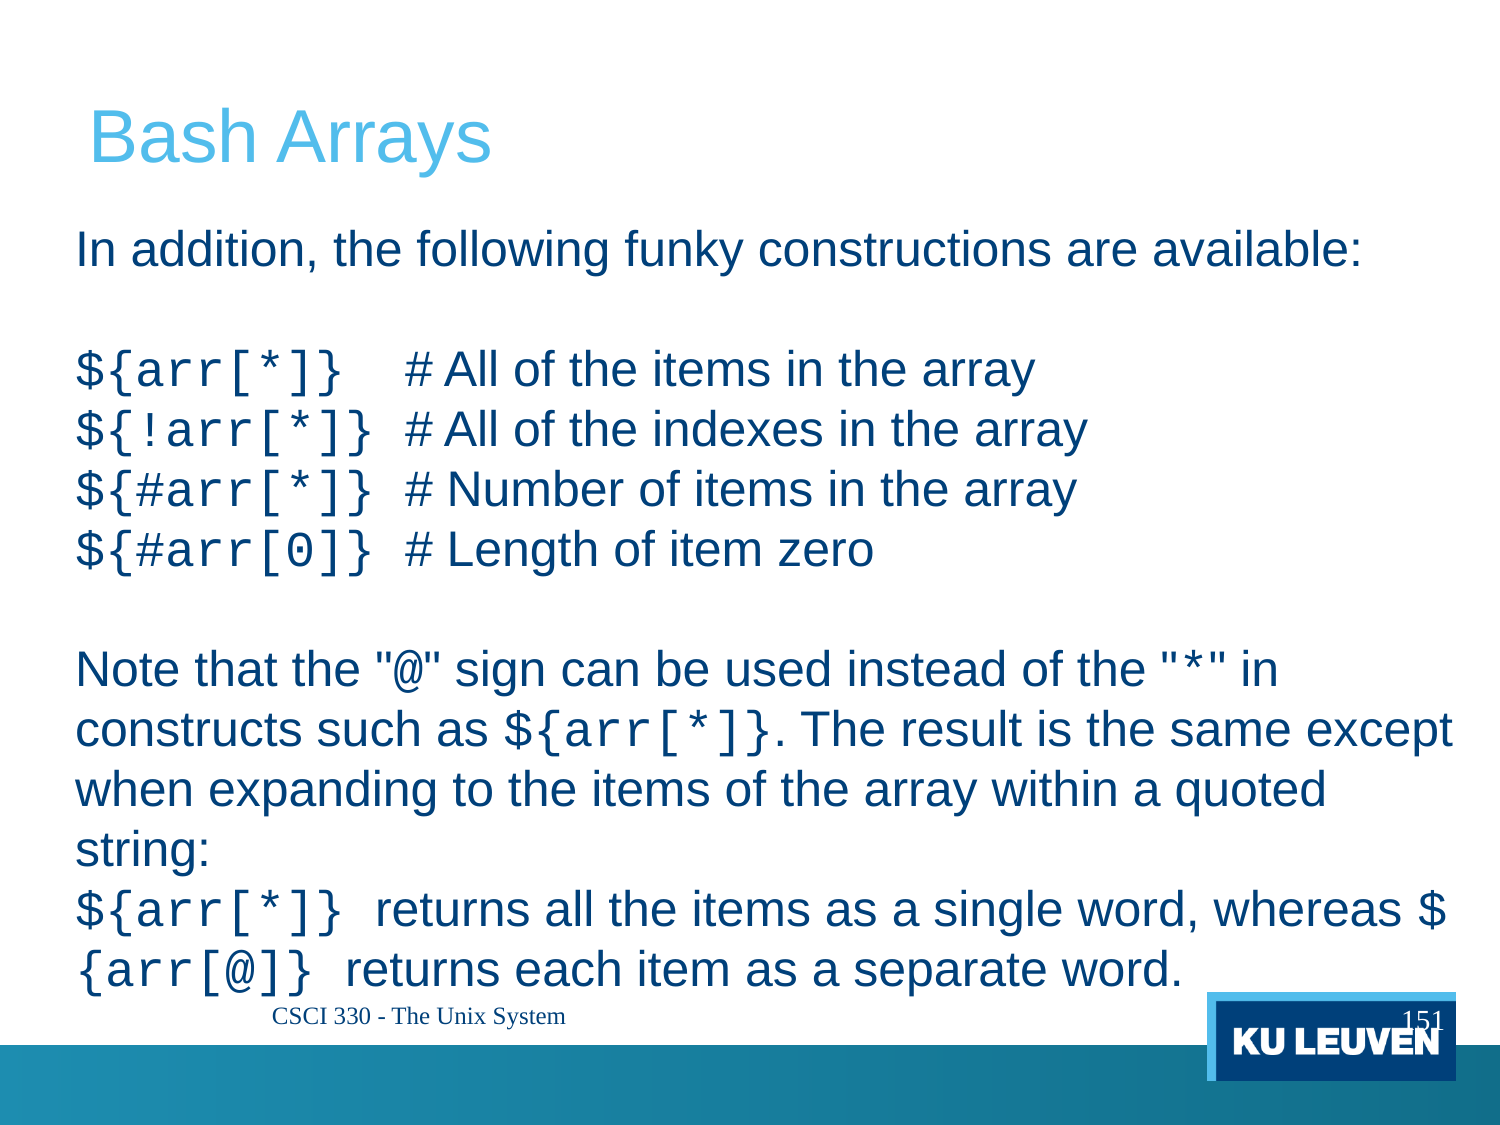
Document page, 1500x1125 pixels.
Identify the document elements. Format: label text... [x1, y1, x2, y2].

footer CSCI 330 - The Unix System [256, 992, 582, 1040]
picture [1207, 1016, 1456, 1081]
title Bash Arrays [88, 29, 1456, 178]
slide_number 151 [1346, 1000, 1500, 1049]
list In addition, the following funky constructions are available: ${arr[*]} # All of the items in the array ${!arr[*]} # All of the indexes in the array ${#arr[*]} # Number of items in the array ${#arr[0]} # Length of item zero Note that the "@" sign can be used instead of the "*" in constructs such as ${arr[*]}. The result is the same except when expanding to the items of the array within a quoted string: ${arr[*]} returns all the items as a single word, whereas ${arr[@]} returns each item as a separate word. [75, 216, 1456, 1016]
